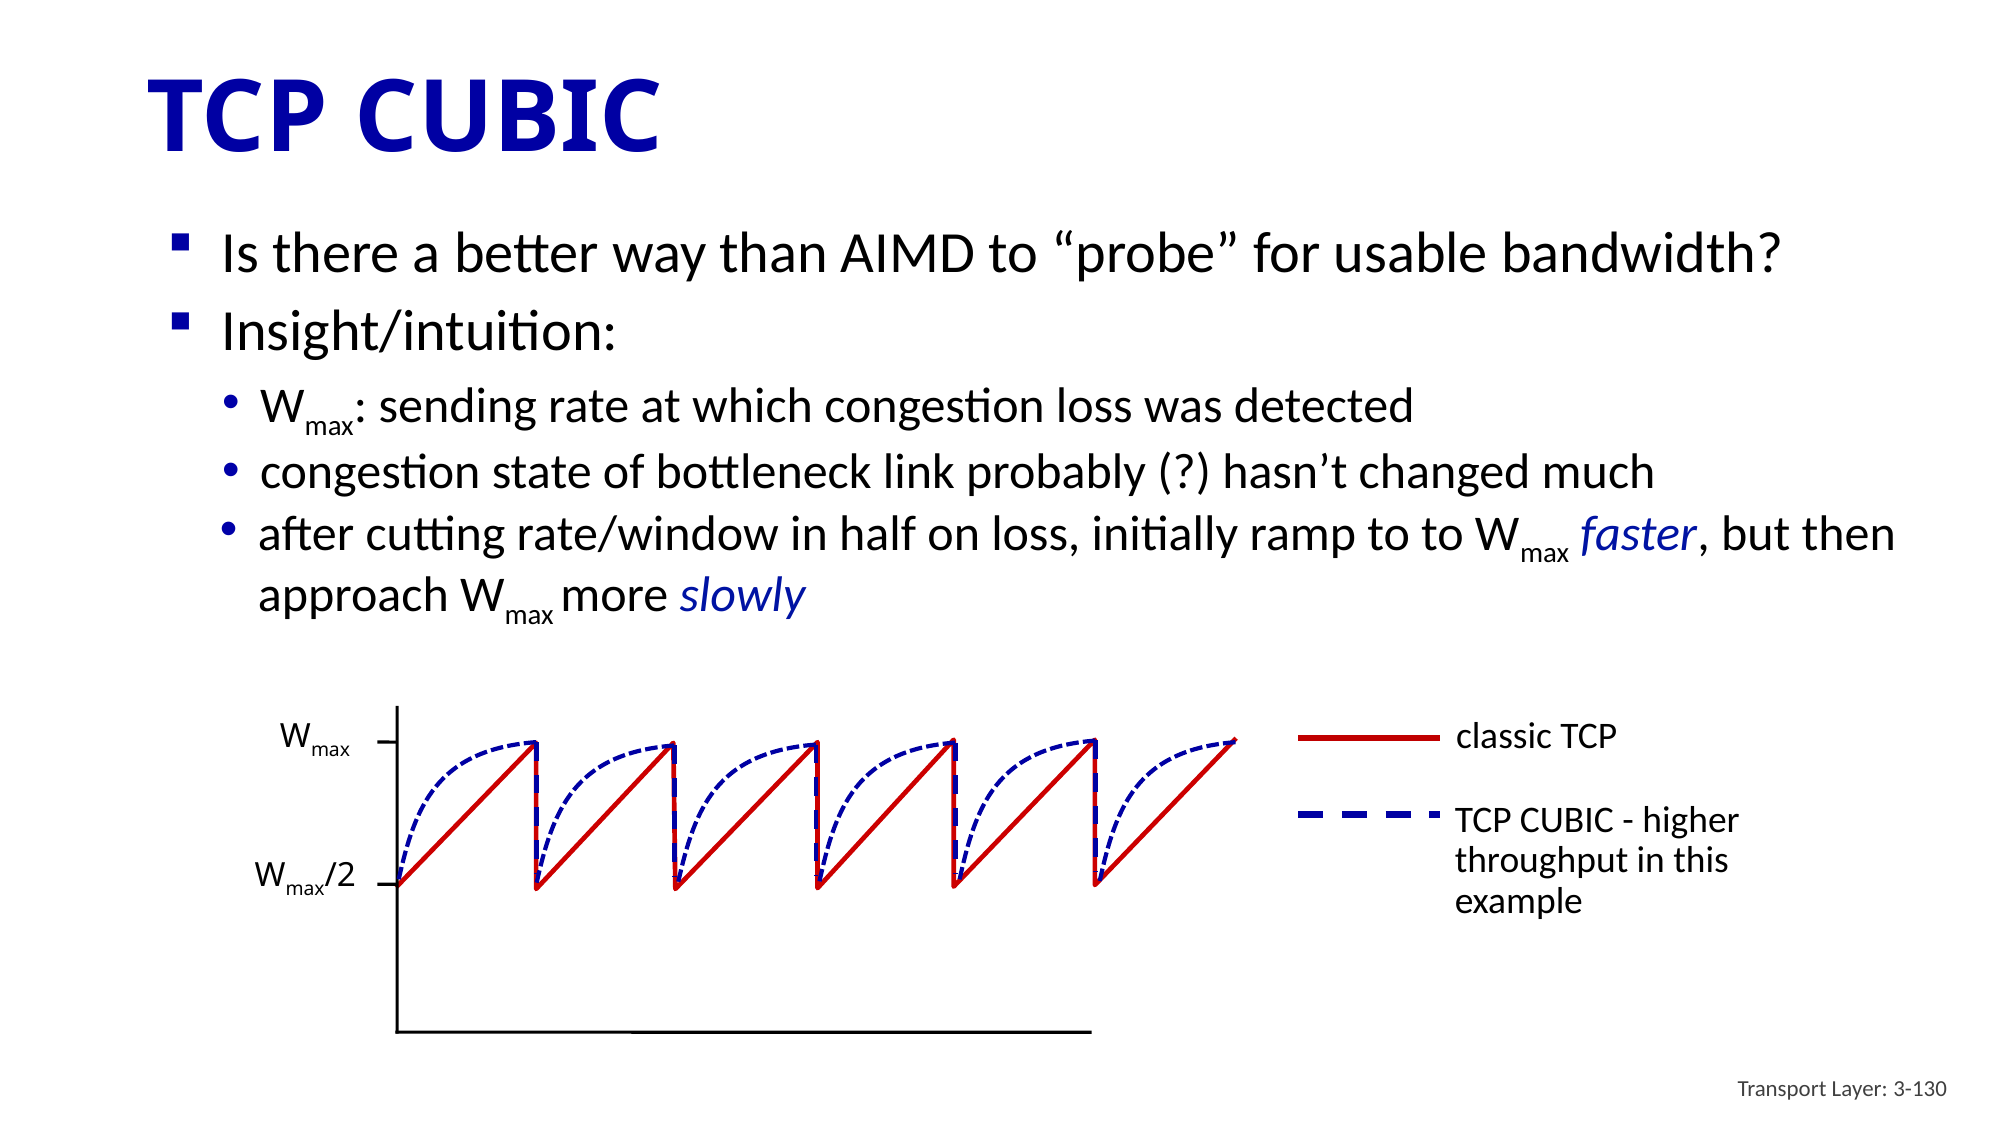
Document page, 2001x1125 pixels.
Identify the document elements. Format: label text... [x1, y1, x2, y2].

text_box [238, 705, 1237, 1034]
slide_number Transport Layer: 3-130 [1512, 1056, 1963, 1117]
text_box Insight/intuition: Wmax: sending rate at which congestion loss was detected congestion state of bottleneck link probably (?) hasn’t changed much [131, 293, 1963, 1056]
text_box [1297, 704, 1799, 931]
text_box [536, 740, 1236, 886]
text_box Is there a better way than AIMD to “probe” for usable bandwidth? [131, 214, 1963, 293]
text_box after cutting rate/window in half on loss, initially ramp to to Wmax faster, but then approach Wmax more slowly [128, 493, 1961, 642]
title TCP CUBIC [131, 45, 2000, 193]
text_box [398, 742, 536, 882]
